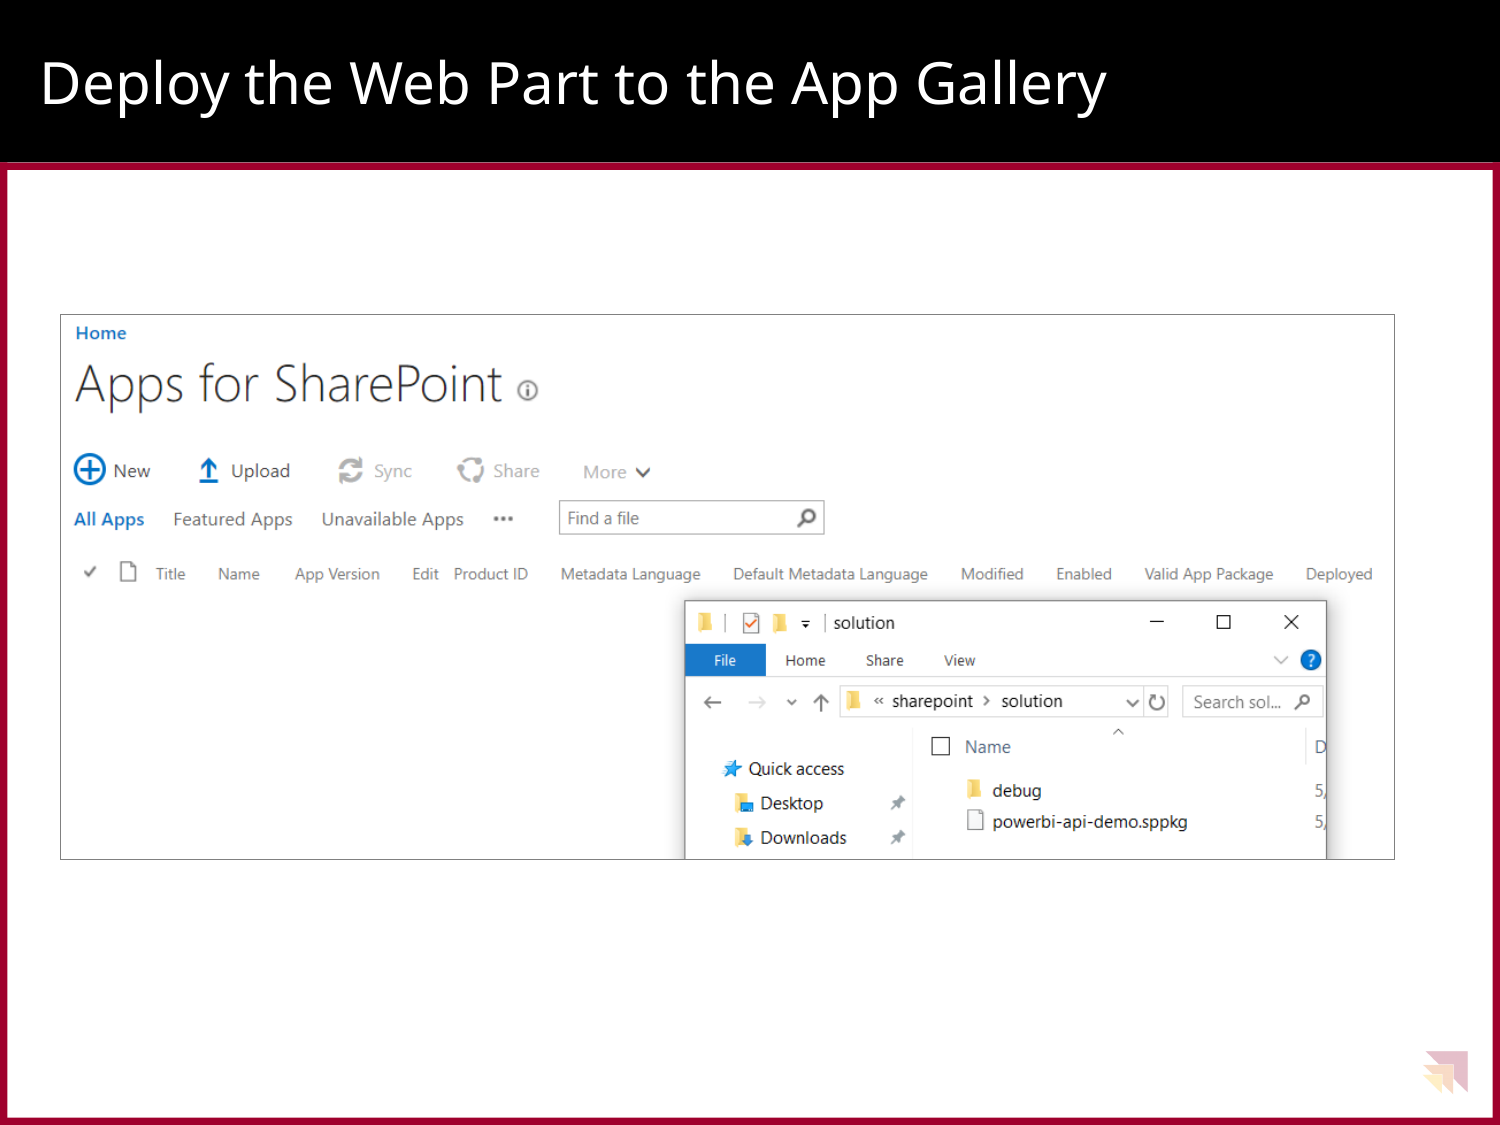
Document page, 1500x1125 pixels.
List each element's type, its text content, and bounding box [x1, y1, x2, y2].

picture [60, 313, 1395, 861]
title Deploy the Web Part to the App Gallery [24, 12, 1438, 150]
